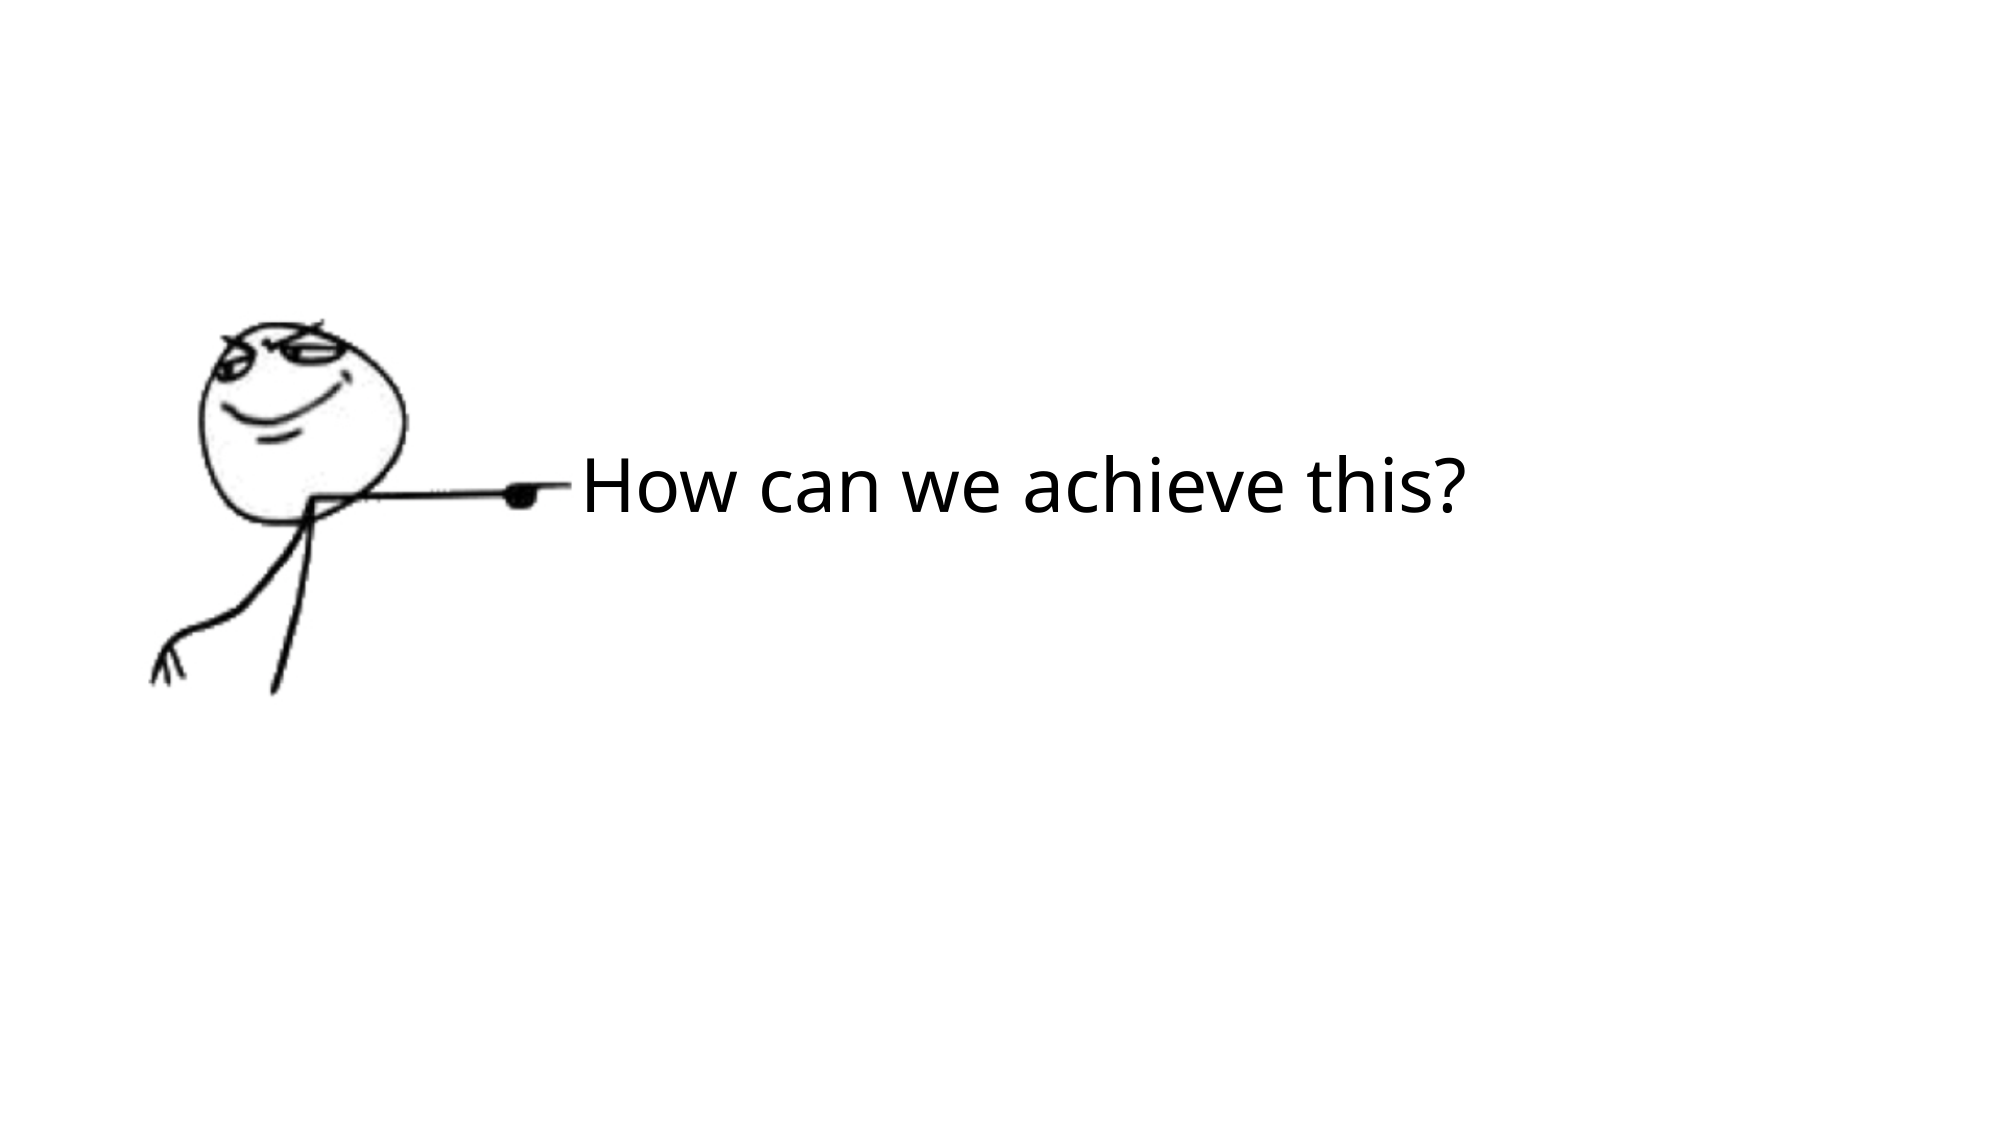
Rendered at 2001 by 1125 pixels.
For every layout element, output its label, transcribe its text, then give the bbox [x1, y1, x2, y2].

text_box How can we achieve this? [574, 411, 1572, 537]
picture [73, 297, 574, 706]
